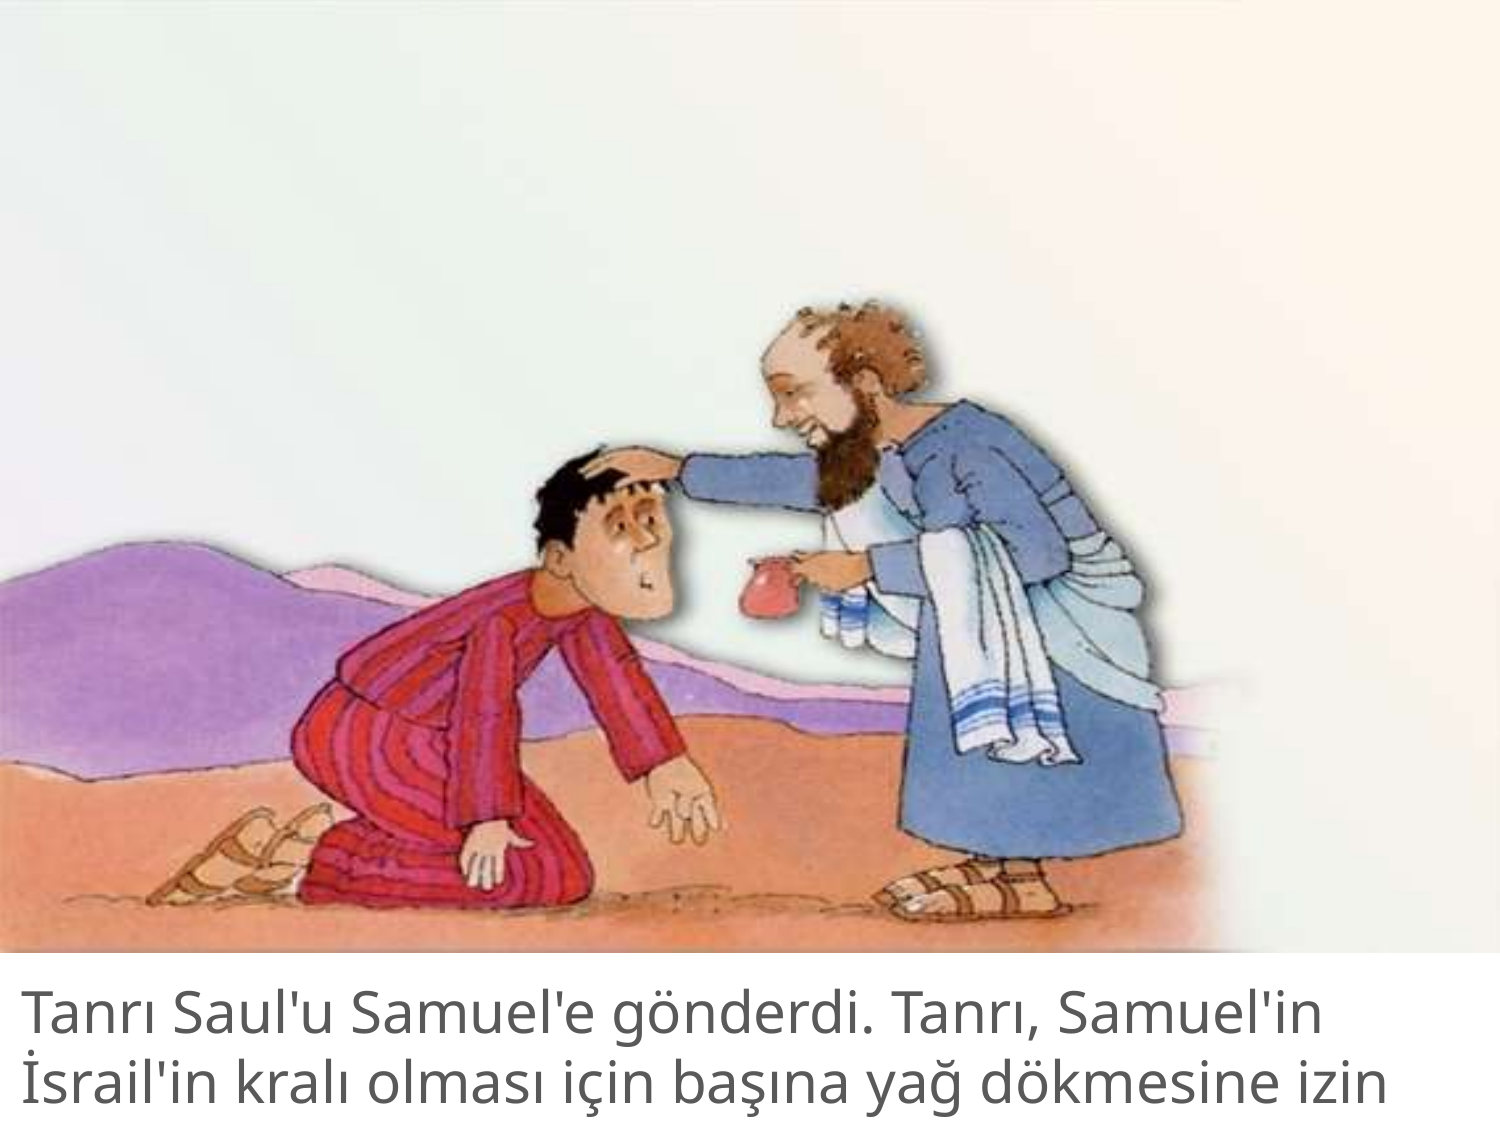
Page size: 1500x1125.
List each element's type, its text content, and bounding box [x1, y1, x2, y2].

picture [0, 0, 1500, 953]
text_box Tanrı Saul'u Samuel'e gönderdi. Tanrı, Samuel'in İsrail'in kralı olması için başına yağ dökmesine izin verdi. [7, 967, 1493, 1125]
